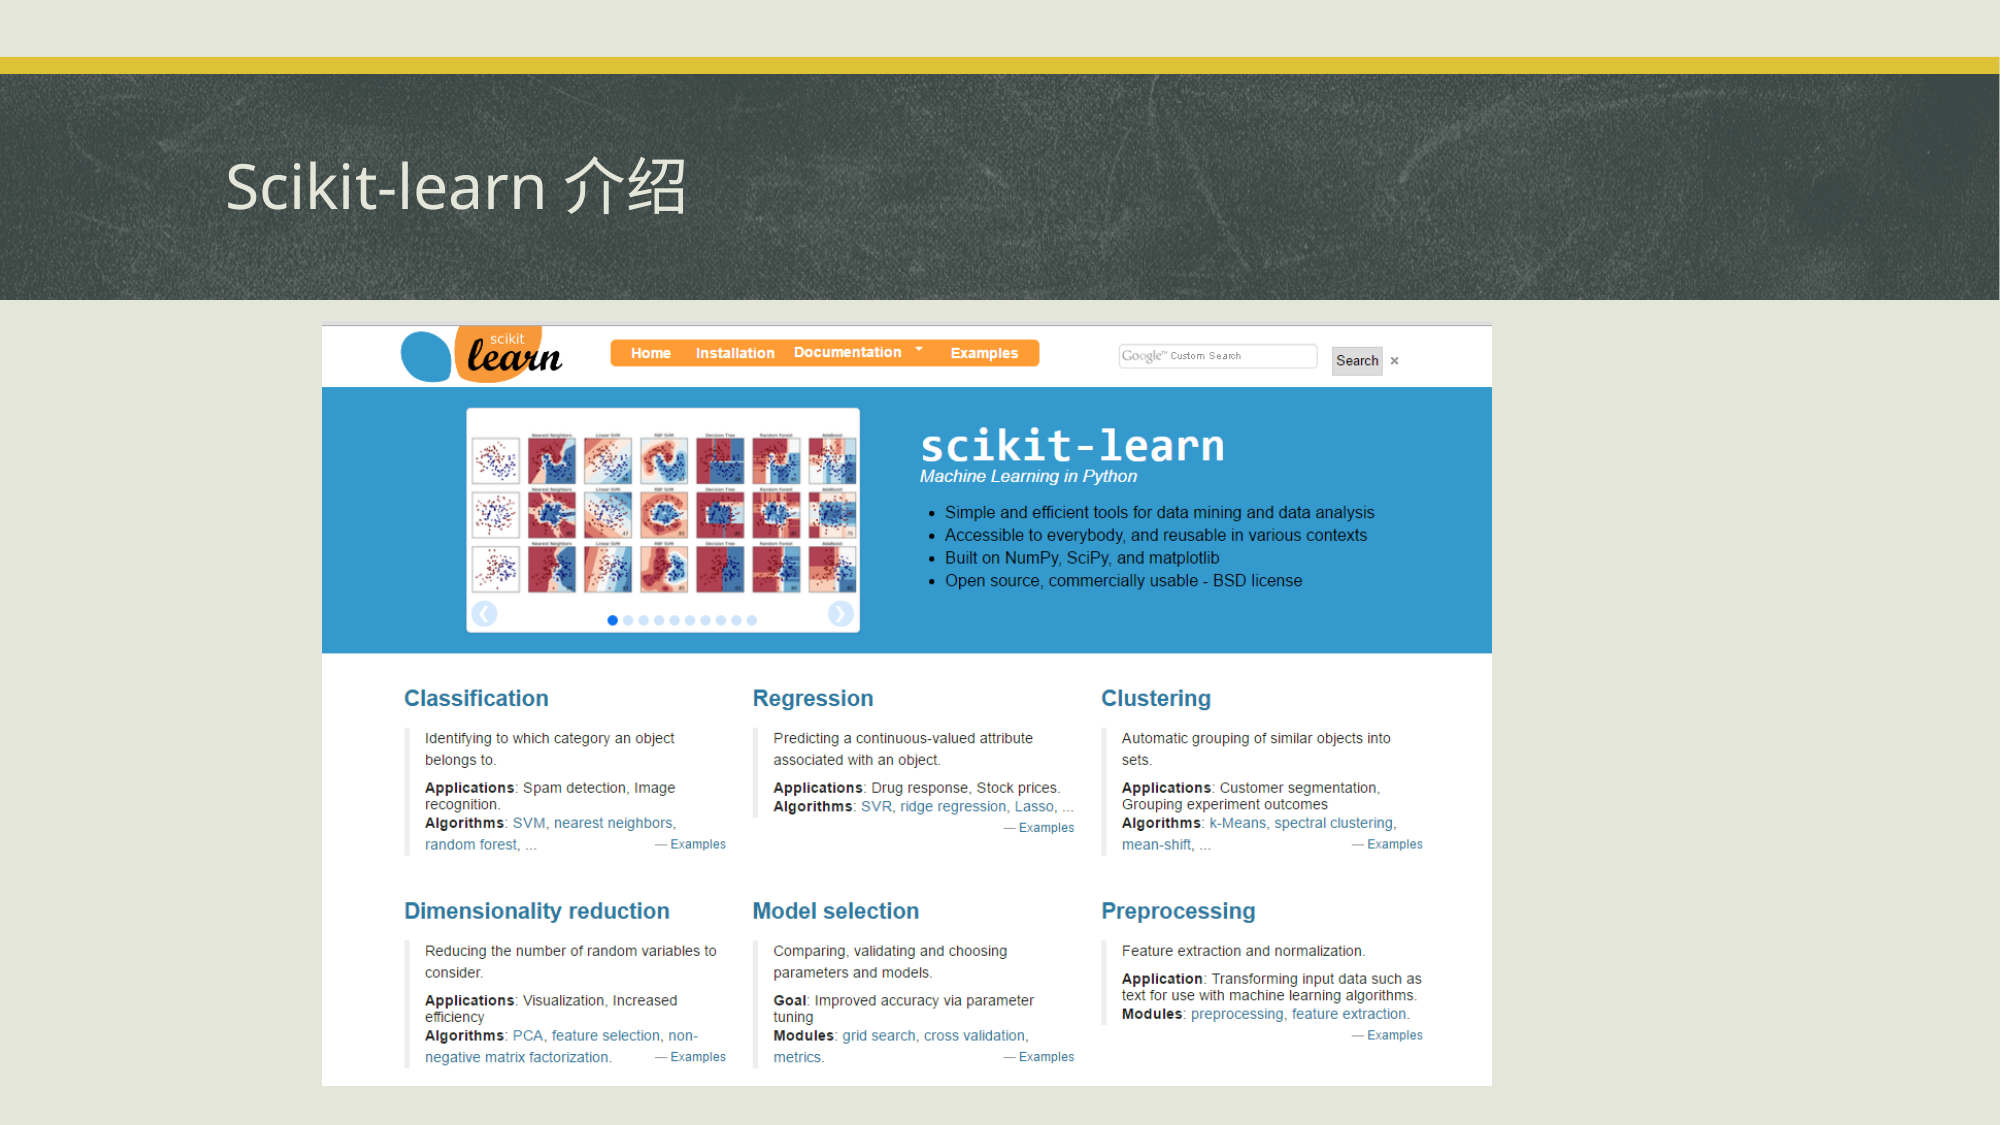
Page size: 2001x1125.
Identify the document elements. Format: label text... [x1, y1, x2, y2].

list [322, 321, 1492, 1086]
picture [0, 74, 2000, 300]
title Scikit-learn介绍 [210, 76, 1790, 300]
